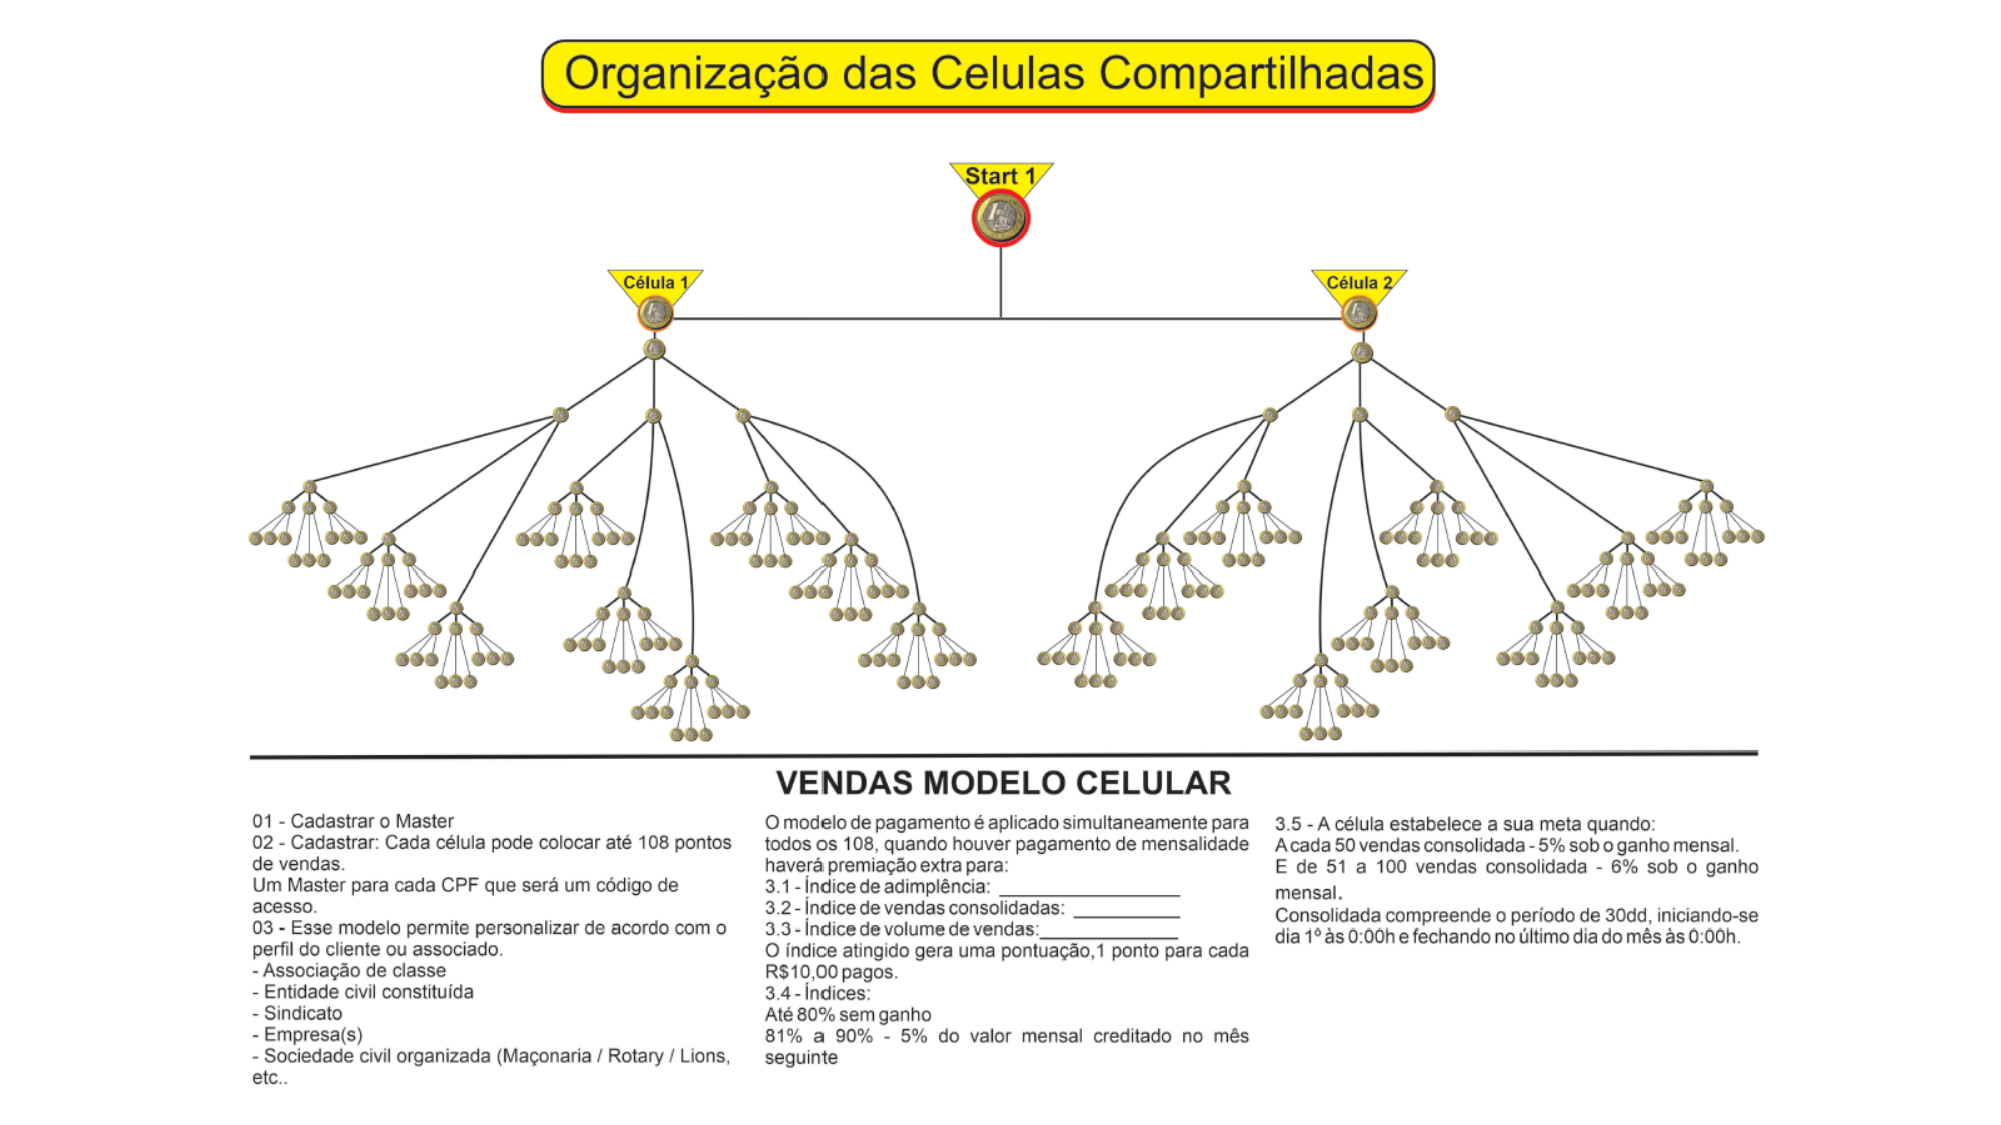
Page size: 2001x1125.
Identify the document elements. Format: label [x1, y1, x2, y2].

picture [221, 30, 1779, 1095]
